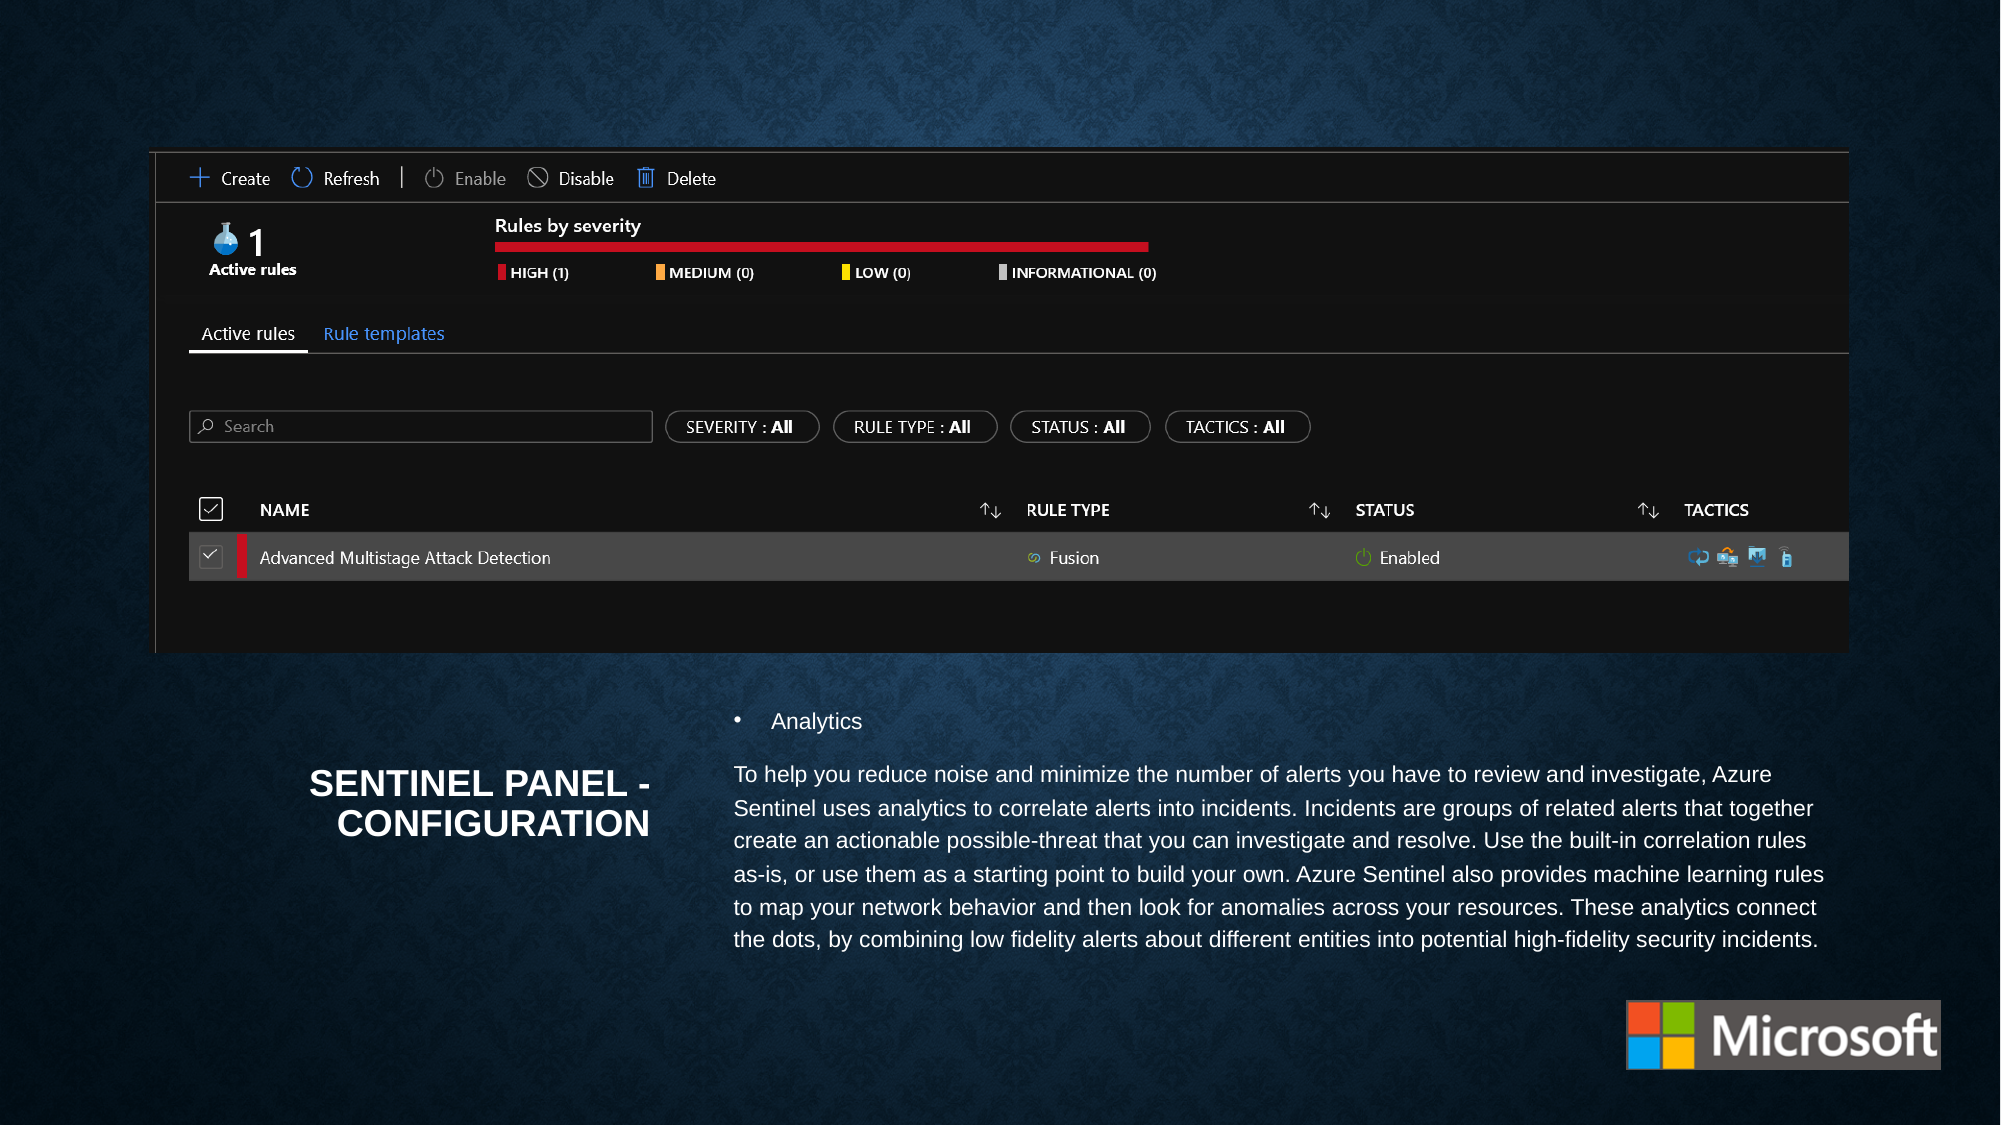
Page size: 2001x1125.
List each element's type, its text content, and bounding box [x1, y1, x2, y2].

list Analytics To help you reduce noise and minimize the number of alerts you have to review and investigate, Azure Sentinel uses analytics to correlate alerts into incidents. Incidents are groups of related alerts that together create an actionable possible-threat that you can investigate and resolve. Use the built-in correlation rules as-is, or use them as a starting point to build your own. Azure Sentinel also provides machine learning rules to map your network behavior and then look for anomalies across your resources. These analytics connect the dots, by combining low fidelity alerts about different entities into potential high-fidelity security incidents. [718, 684, 1849, 970]
picture [149, 146, 1849, 654]
title Sentinel Panel - Configuration [149, 666, 666, 947]
picture [1626, 999, 1942, 1071]
